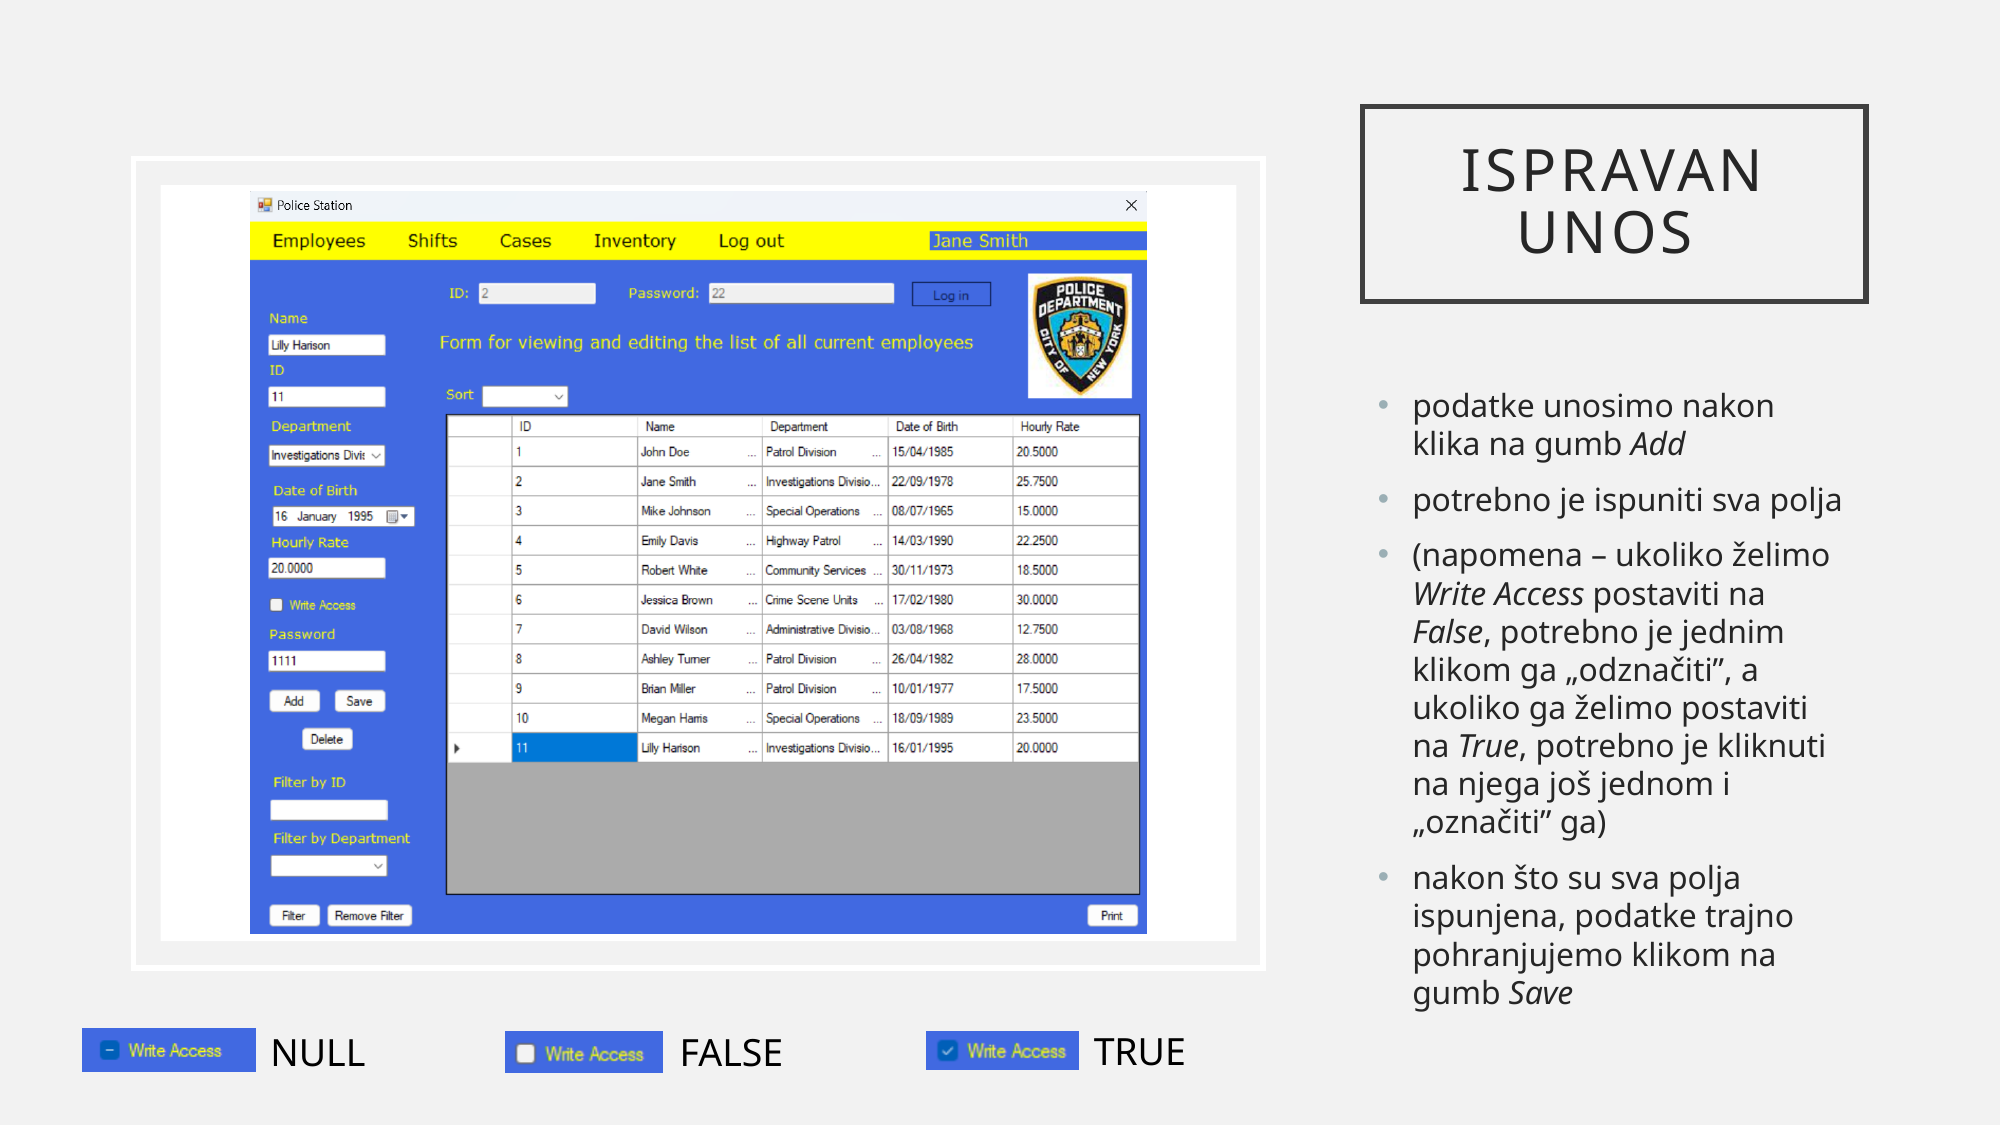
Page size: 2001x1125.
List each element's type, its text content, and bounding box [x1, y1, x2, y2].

text_box [159, 184, 1237, 942]
picture [504, 1031, 663, 1073]
text_box NULL [255, 1021, 413, 1082]
text_box FALSE [664, 1021, 823, 1082]
picture [82, 1028, 256, 1072]
text_box [133, 157, 1264, 969]
picture [926, 1031, 1079, 1070]
title ispravan unos [1360, 104, 1869, 304]
picture [250, 191, 1147, 934]
list podatke unosimo nakon klika na gumb Add potrebno je ispuniti sva polja (napomena – ukoliko želimo Write Access postaviti na False, potrebno je jednim klikom ga „odznačiti”, a ukoliko ga želimo postaviti na True, potrebno je kliknuti na njega još jednom i „označiti” ga) nakon što su sva polja ispunjena, podatke trajno pohranjujemo klikom na gumb Save [1362, 377, 1866, 1057]
text_box TRUE [1078, 1020, 1237, 1080]
